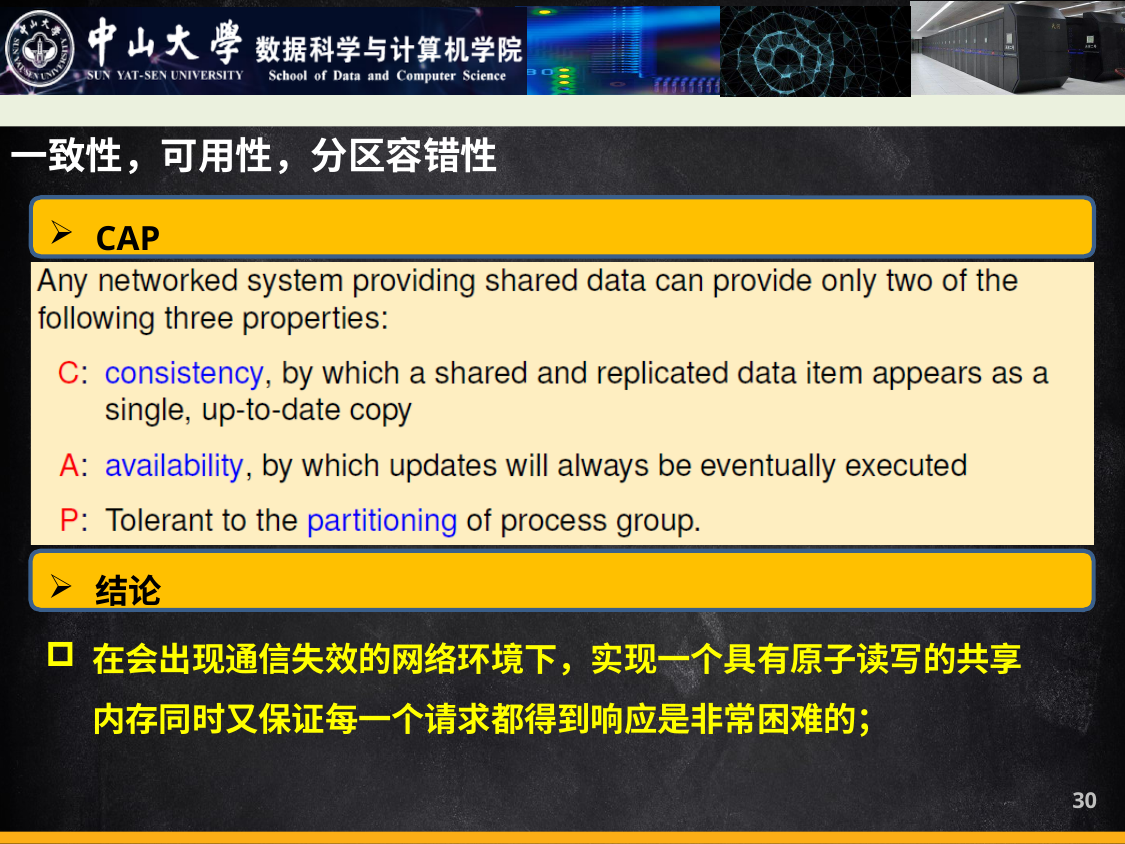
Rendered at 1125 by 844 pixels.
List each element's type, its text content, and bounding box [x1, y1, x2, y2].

text_box 在会出现通信失效的网络环境下，实现一个具有原子读写的共享内存同时又保证每一个请求都得到响应是非常困难的； [30, 610, 1059, 746]
text_box 一致性，可用性，分区容错性 [0, 124, 858, 185]
text_box CAP [28, 195, 1097, 259]
picture [0, 0, 1125, 97]
text_box 结论 [28, 553, 1096, 612]
picture [0, 127, 1125, 831]
